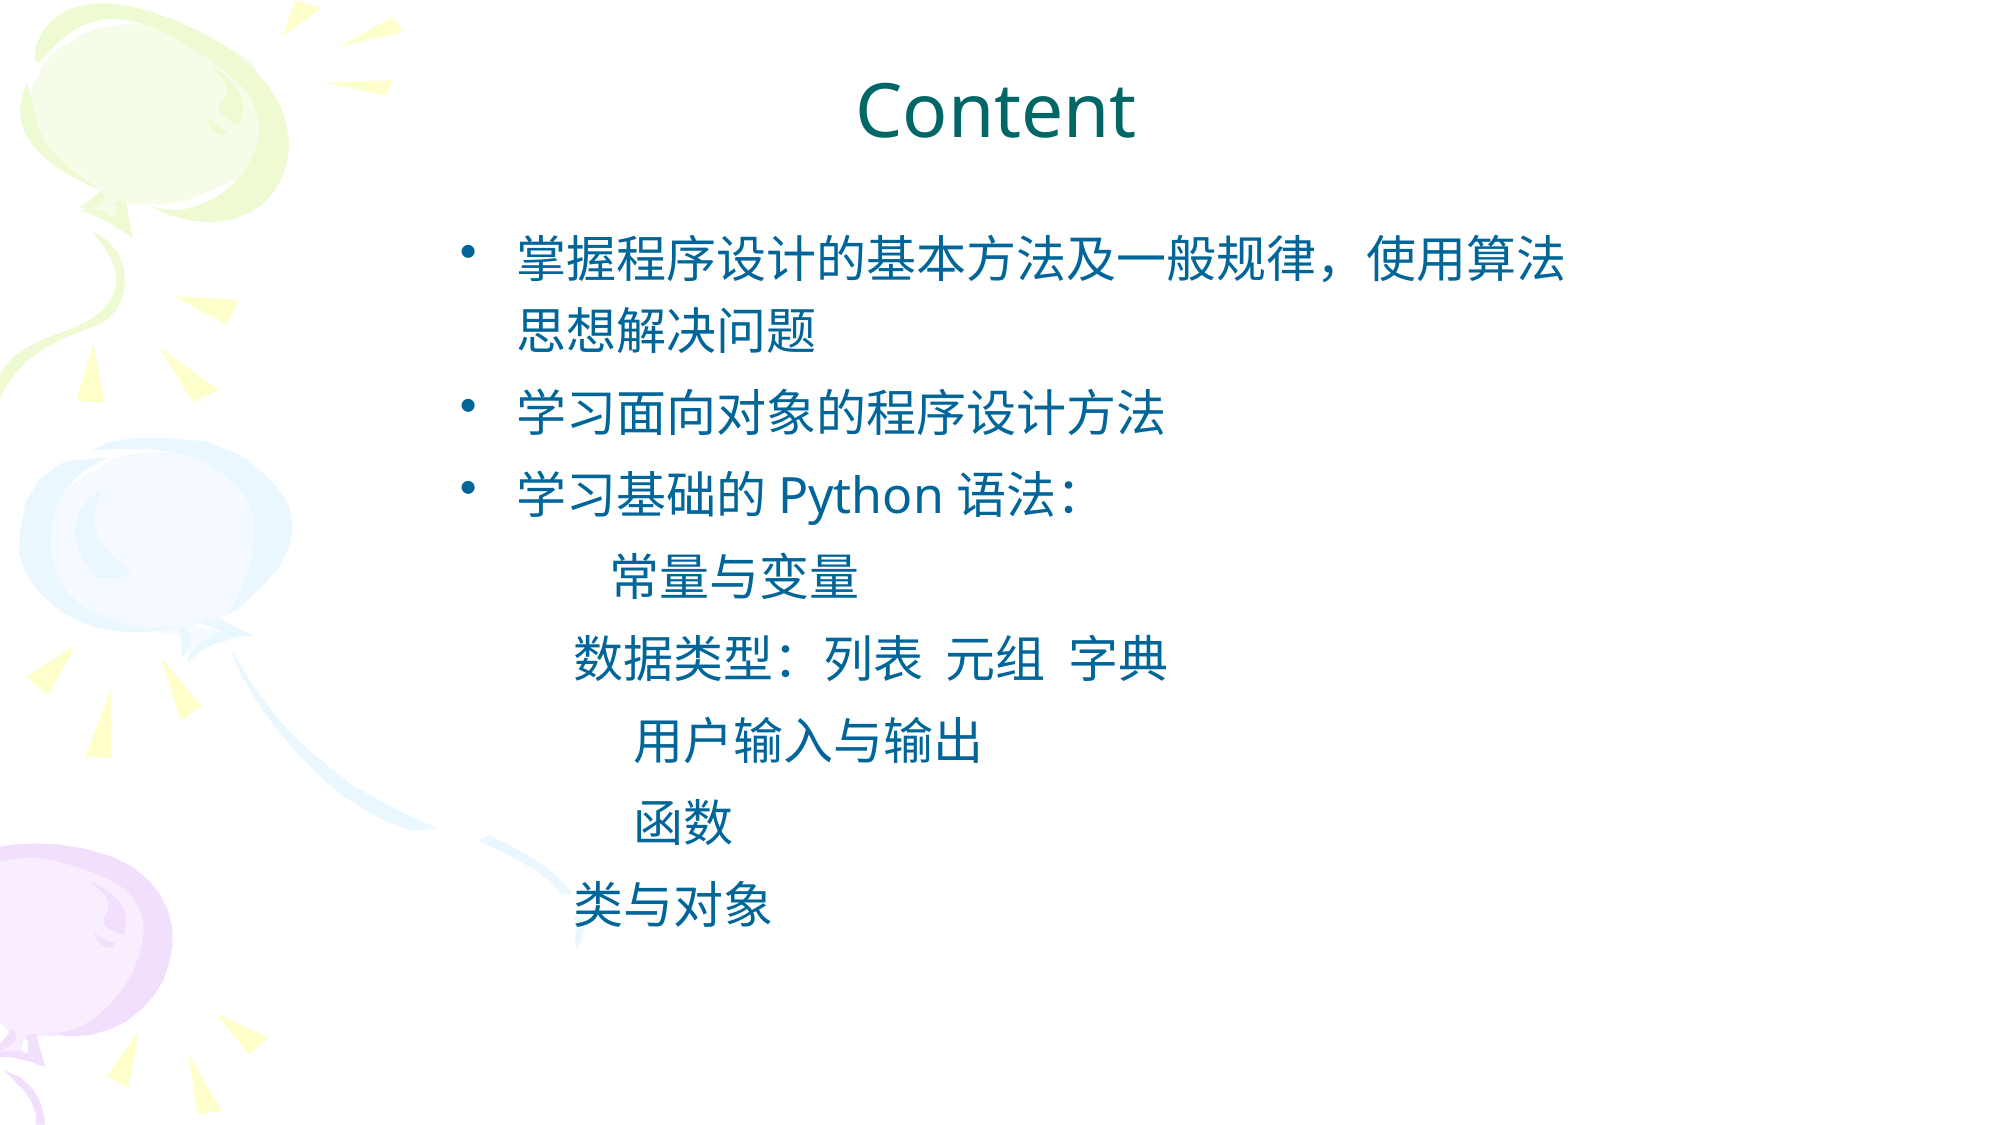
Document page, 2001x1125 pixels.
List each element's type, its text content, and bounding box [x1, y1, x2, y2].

list 掌握程序设计的基本方法及一般规律，使用算法思想解决问题 学习面向对象的程序设计方法 学习基础的Python语法： 常量与变量 数据类型：列表 元组 字典 用户输入与输出 函数 类与对象 [444, 208, 1591, 1000]
title Content [302, 30, 1690, 162]
